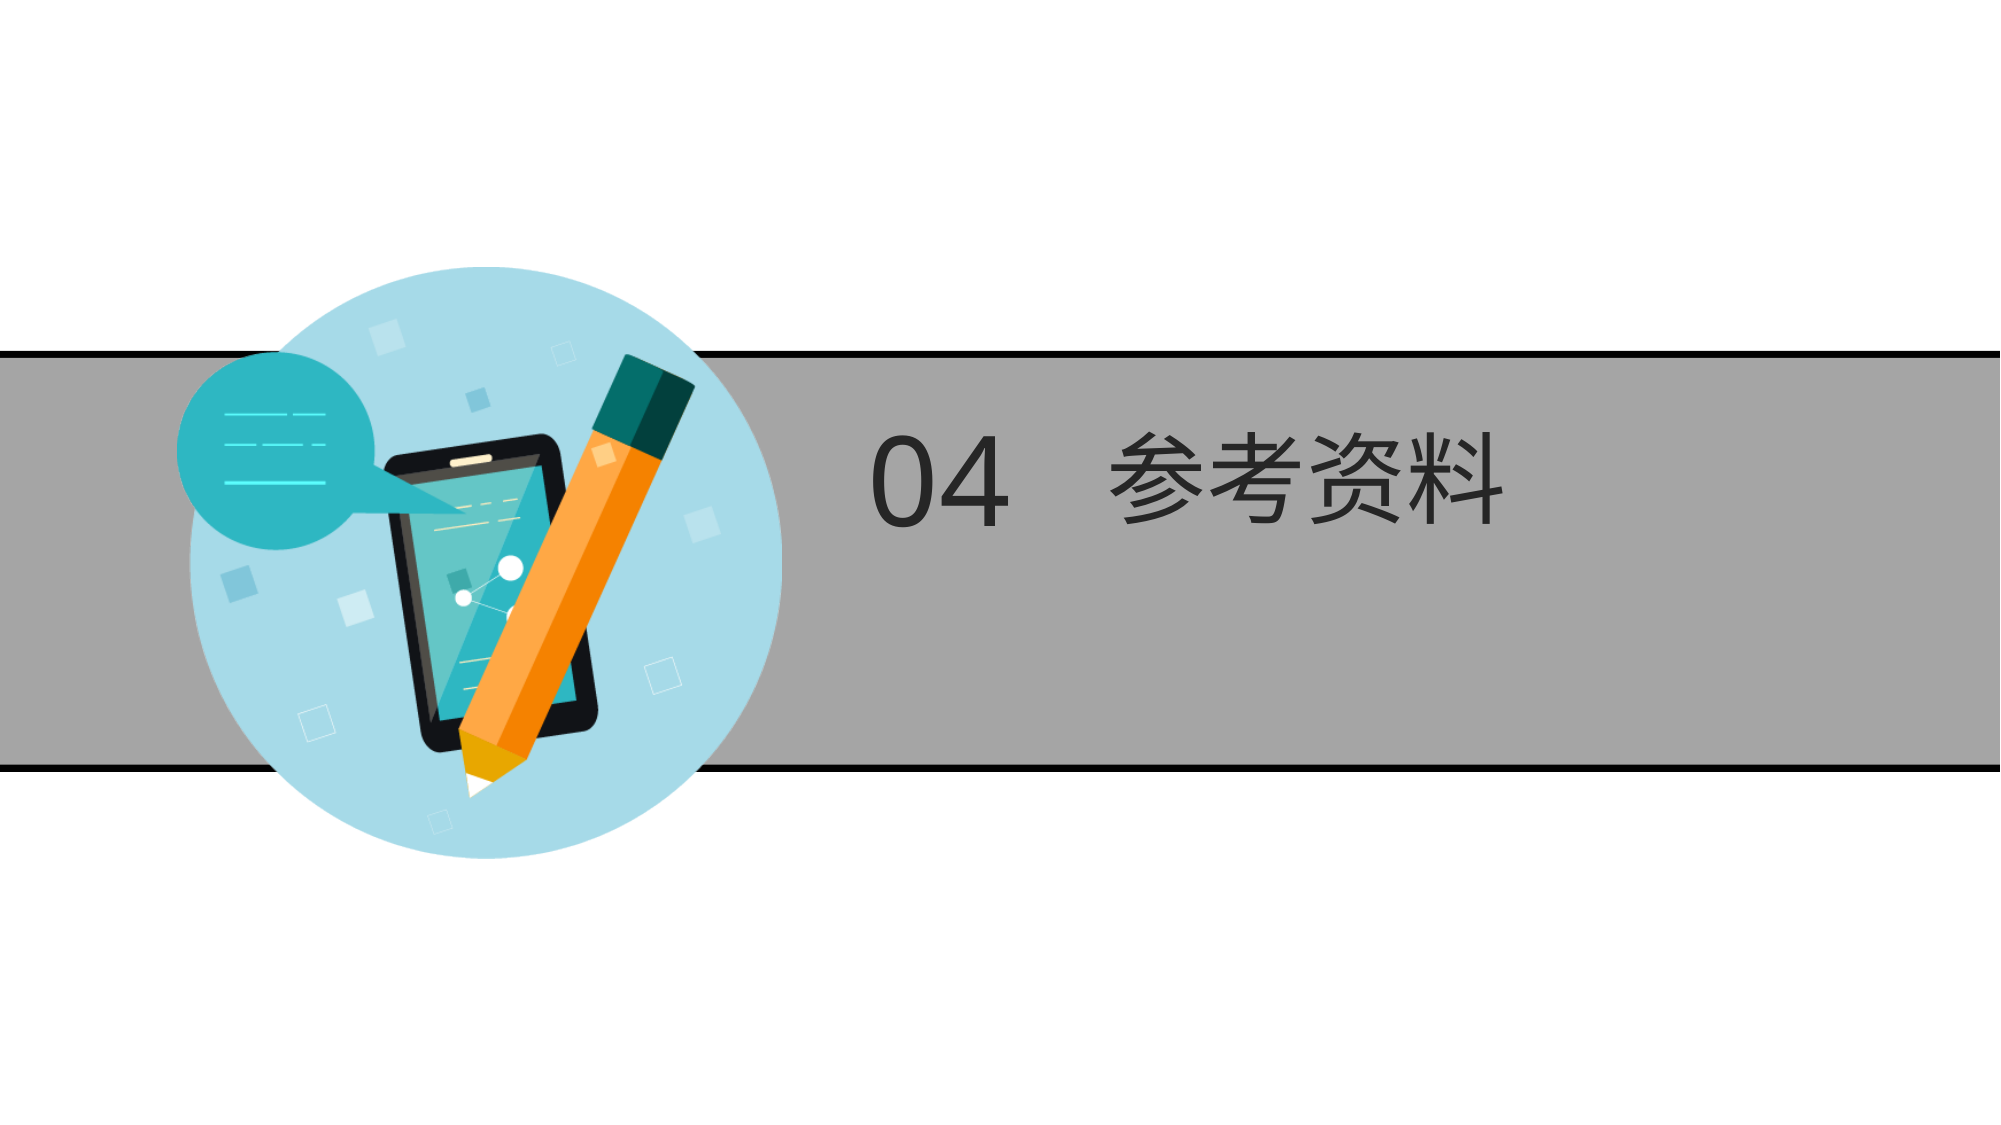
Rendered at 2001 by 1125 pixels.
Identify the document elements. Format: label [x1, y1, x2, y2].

text_box [0, 350, 177, 772]
text_box [782, 350, 2000, 772]
picture [177, 267, 782, 859]
